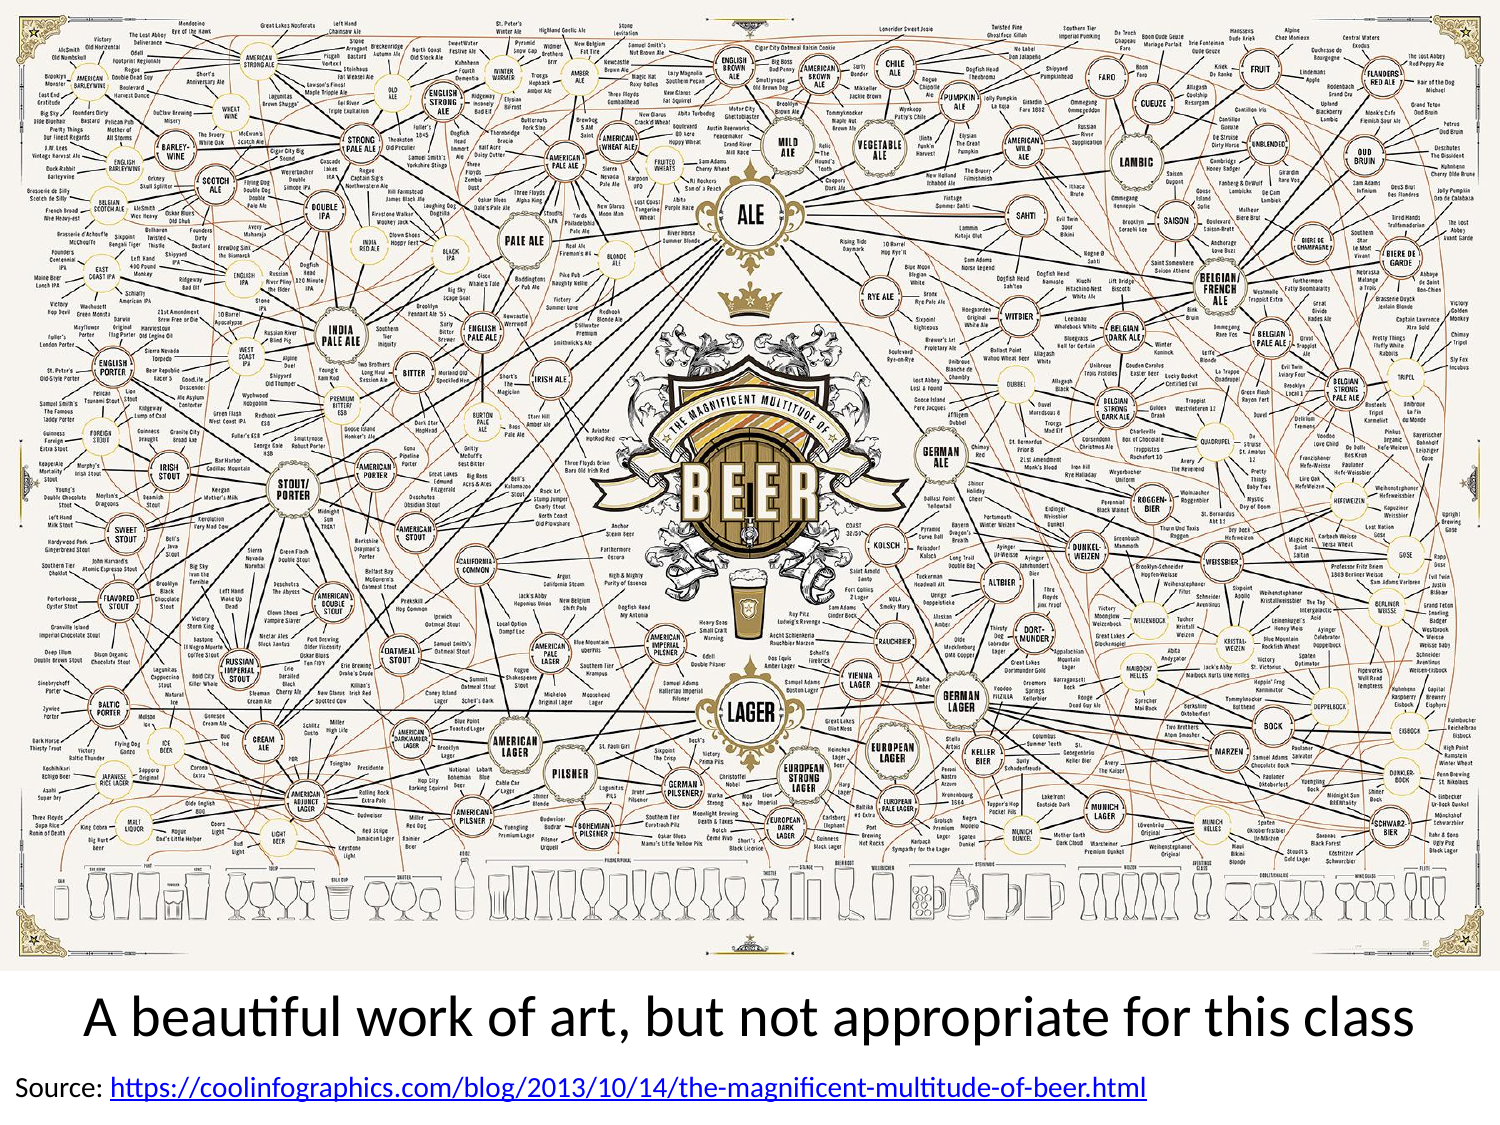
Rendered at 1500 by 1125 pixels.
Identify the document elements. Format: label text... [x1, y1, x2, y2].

text_box Source: https://coolinfographics.com/blog/2013/10/14/the-magnificent-multitude-of-beer.html [0, 1053, 1401, 1125]
text_box A beautiful work of art, but not appropriate for this class [0, 978, 1500, 1056]
picture [0, 0, 1500, 972]
